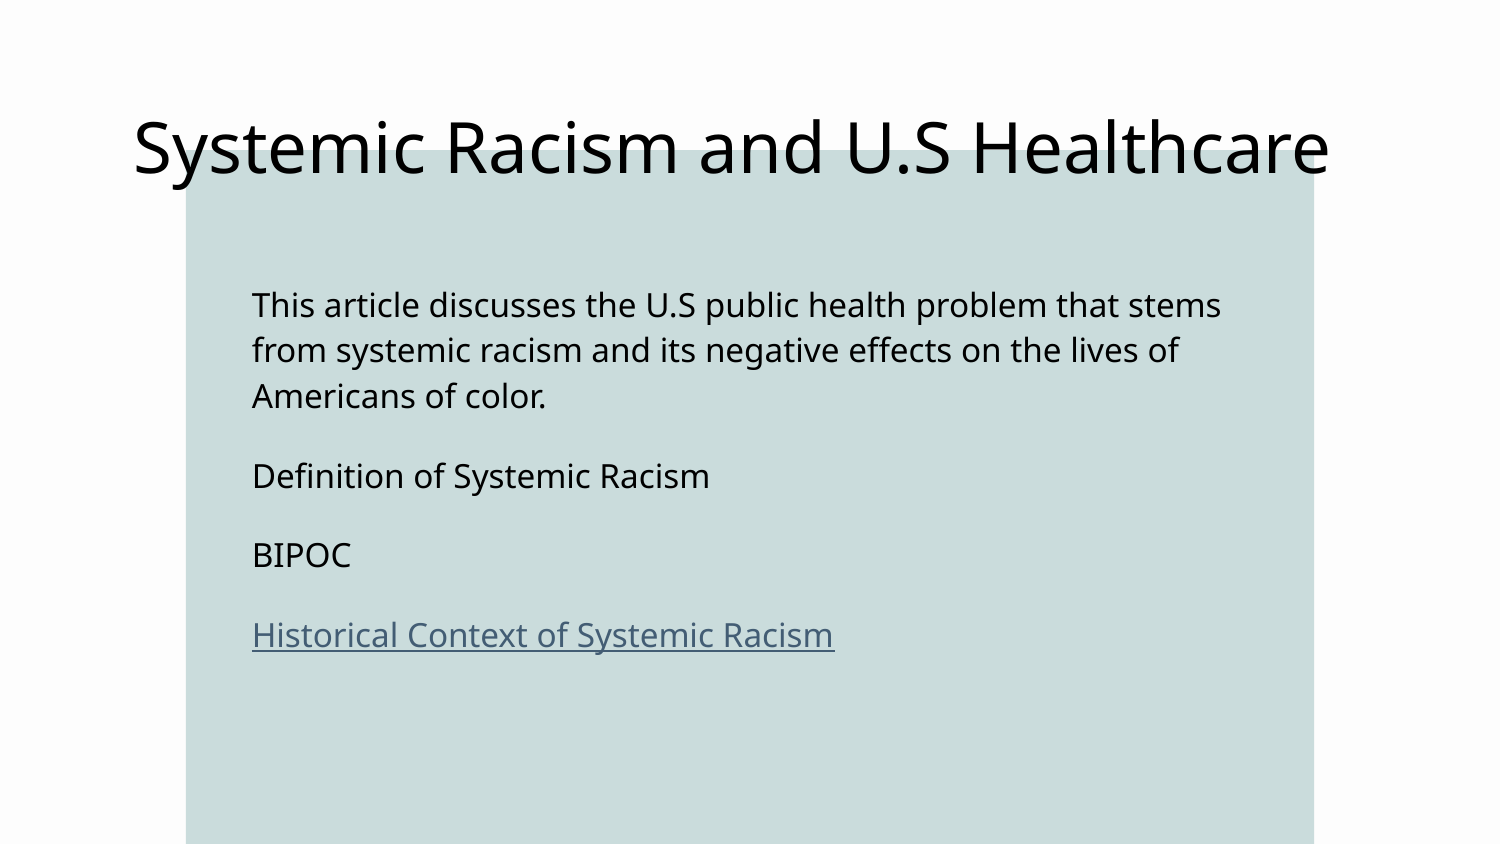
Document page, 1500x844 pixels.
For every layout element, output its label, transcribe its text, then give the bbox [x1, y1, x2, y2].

title Systemic Racism and U.S Healthcare [118, 96, 1440, 203]
list This article discusses the U.S public health problem that stems from systemic racism and its negative effects on the lives of Americans of color. Definition of Systemic Racism BIPOC Historical Context of Systemic Racism [236, 262, 1250, 813]
